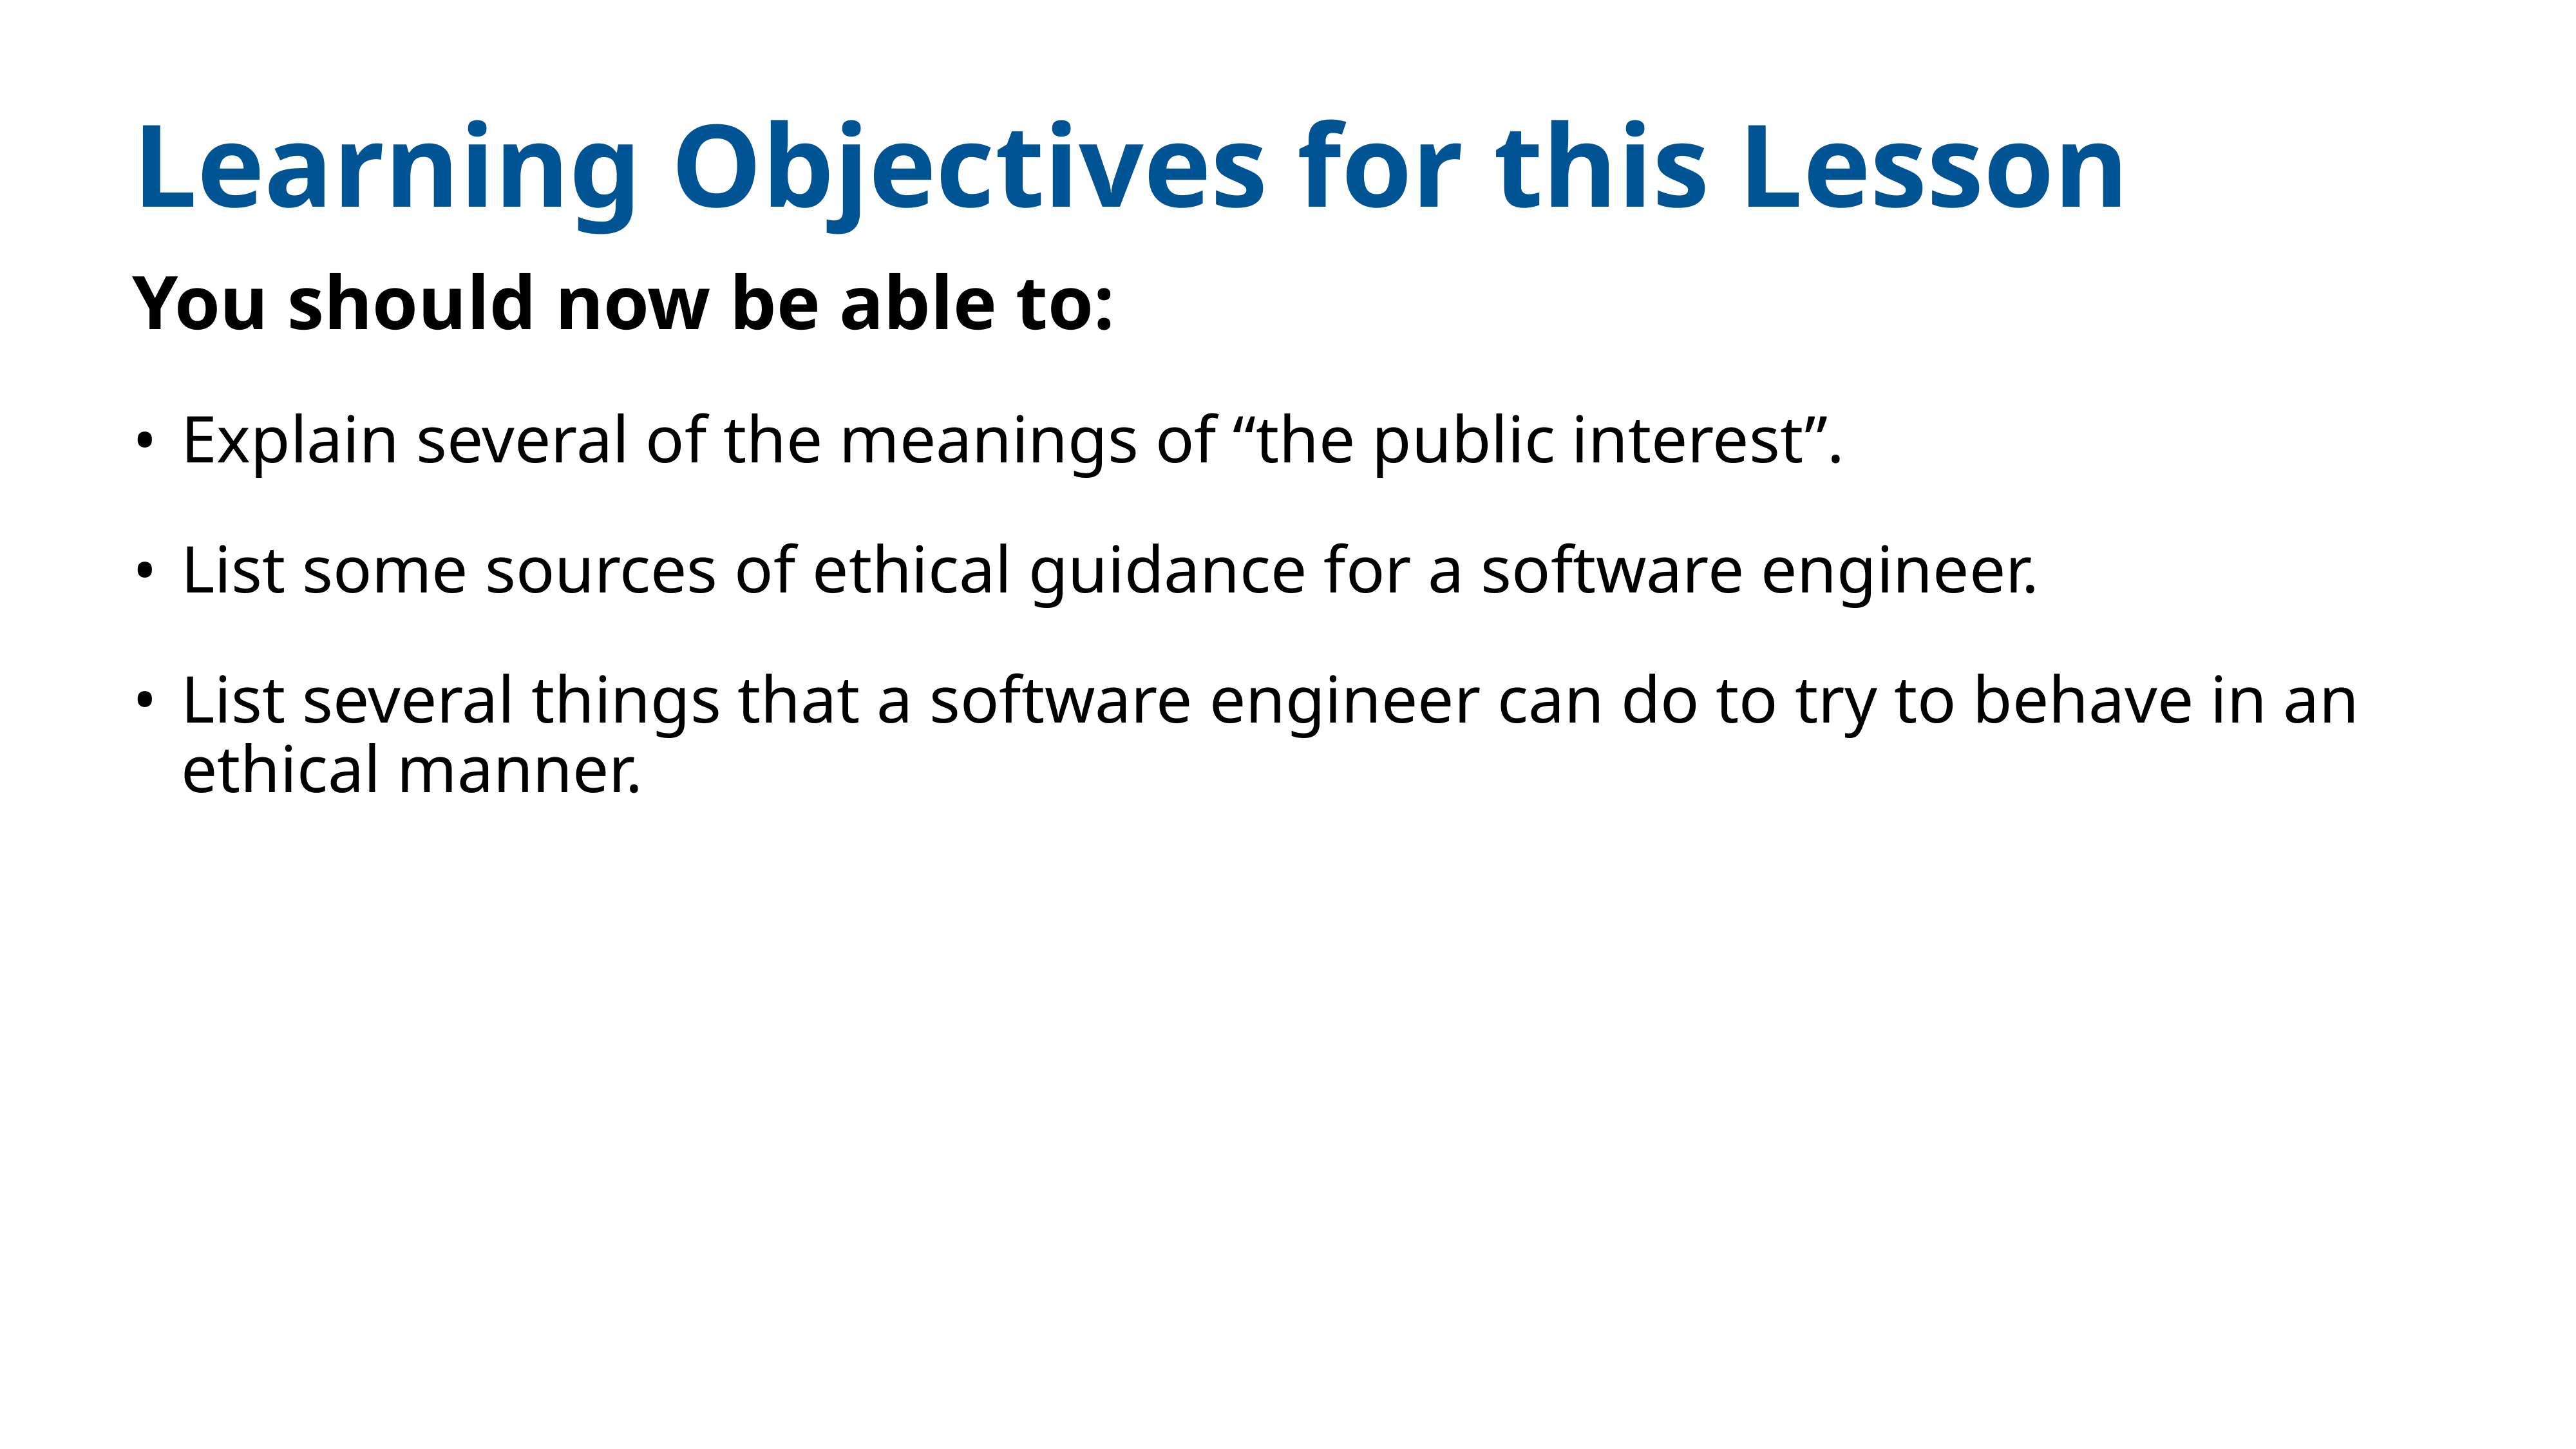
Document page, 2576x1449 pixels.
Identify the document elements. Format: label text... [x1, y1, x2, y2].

title Learning Objectives for this Lesson [127, 114, 2449, 251]
list You should now be able to: [127, 251, 2449, 350]
list Explain several of the meanings of “the public interest”. List some sources of ethical guidance for a software engineer. List several things that a software engineer can do to try to behave in an ethical manner. [127, 402, 2449, 1274]
